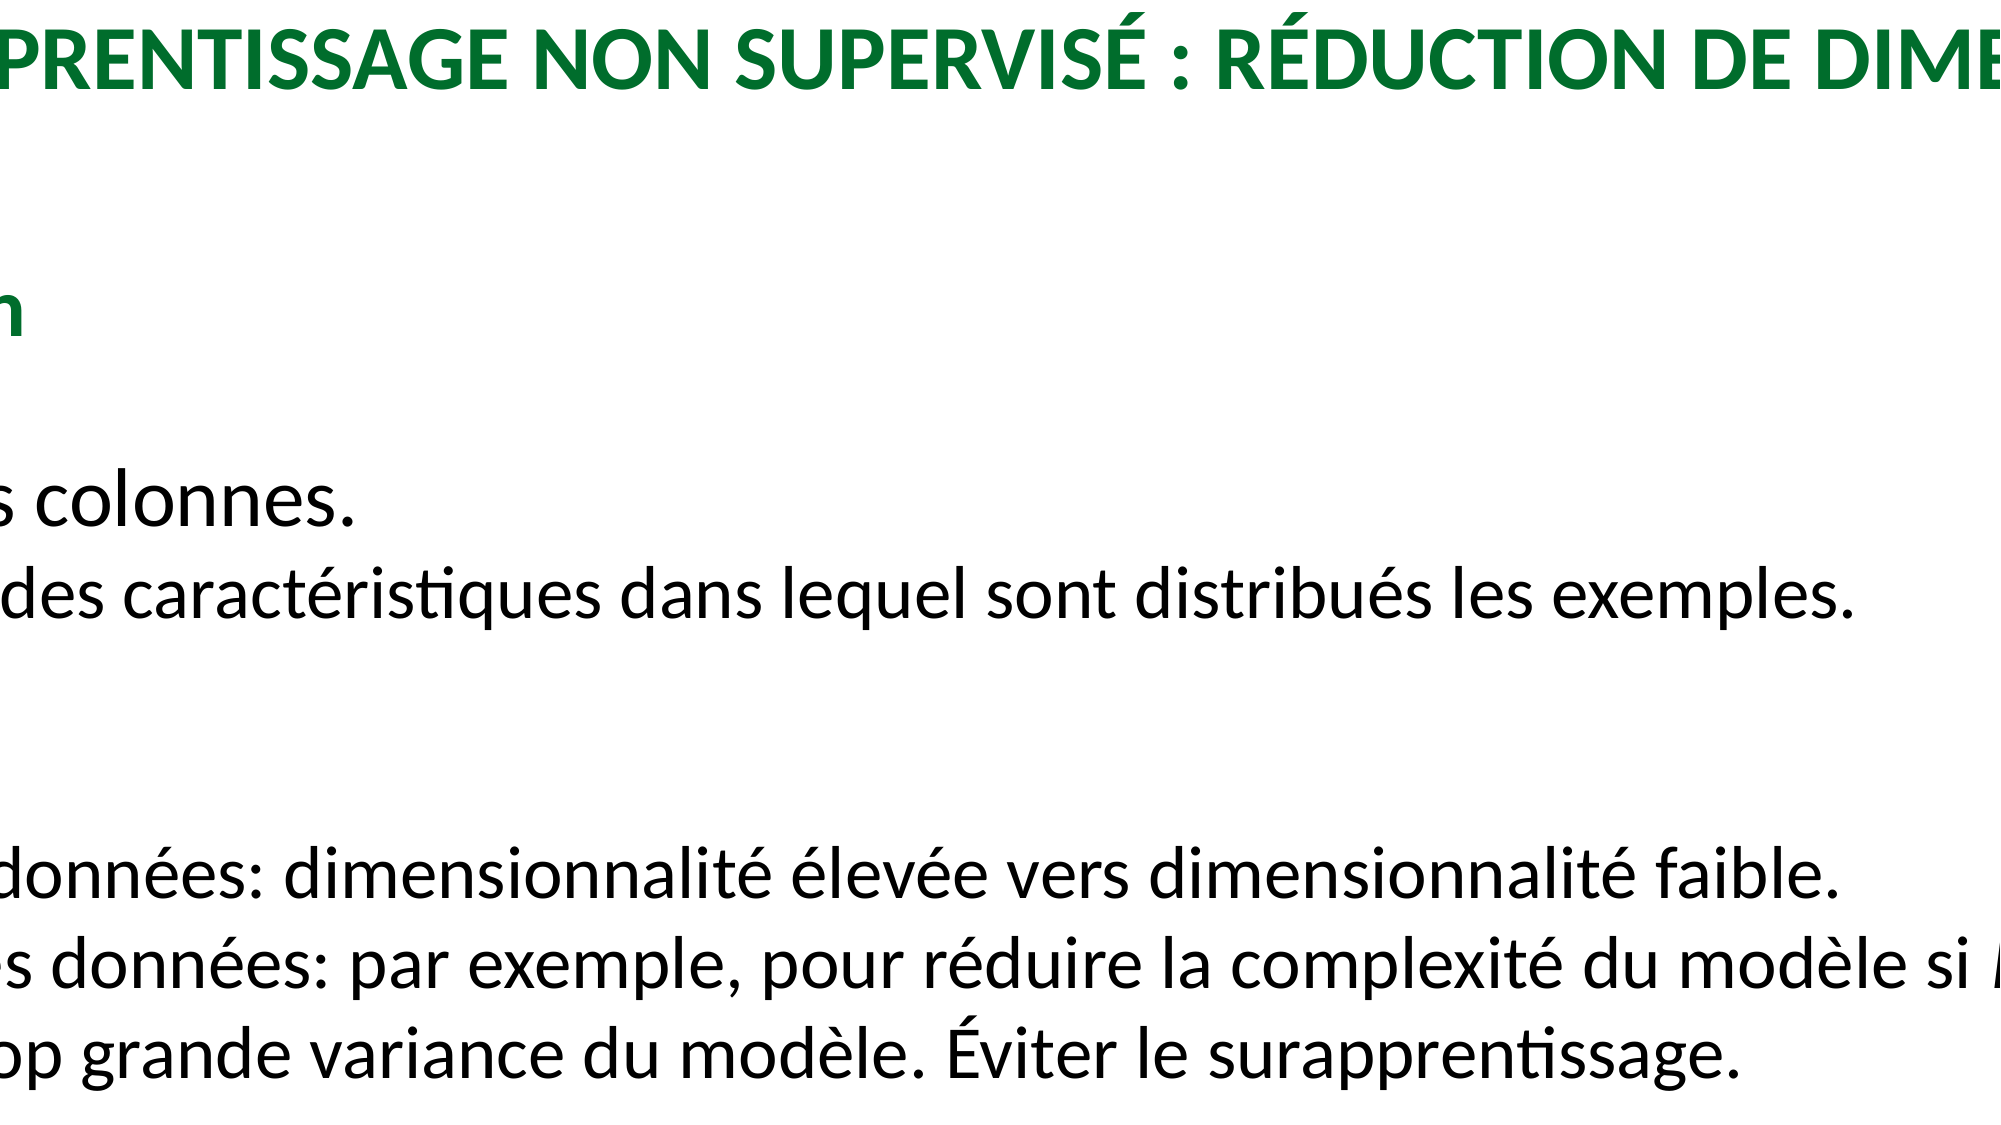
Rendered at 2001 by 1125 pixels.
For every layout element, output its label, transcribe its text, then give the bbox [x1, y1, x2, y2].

text_box 2.3. APPRENTISSAGE NON SUPERVISÉ : RÉDUCTION DE DIMENSION [0, 0, 2000, 115]
text_box Réduction de dimension On souhaite modifier les colonnes. Modifier l’espace des caractéristiques dans lequel sont distribués les exemples. Utilités: Visualisation des données: dimensionnalité élevée vers dimensionnalité faible. Pré-traitement des données: par exemple, pour réduire la complexité du modèle si N est faible. Éviter une trop grande variance du modèle. Éviter le surapprentissage. [0, 246, 2000, 1101]
